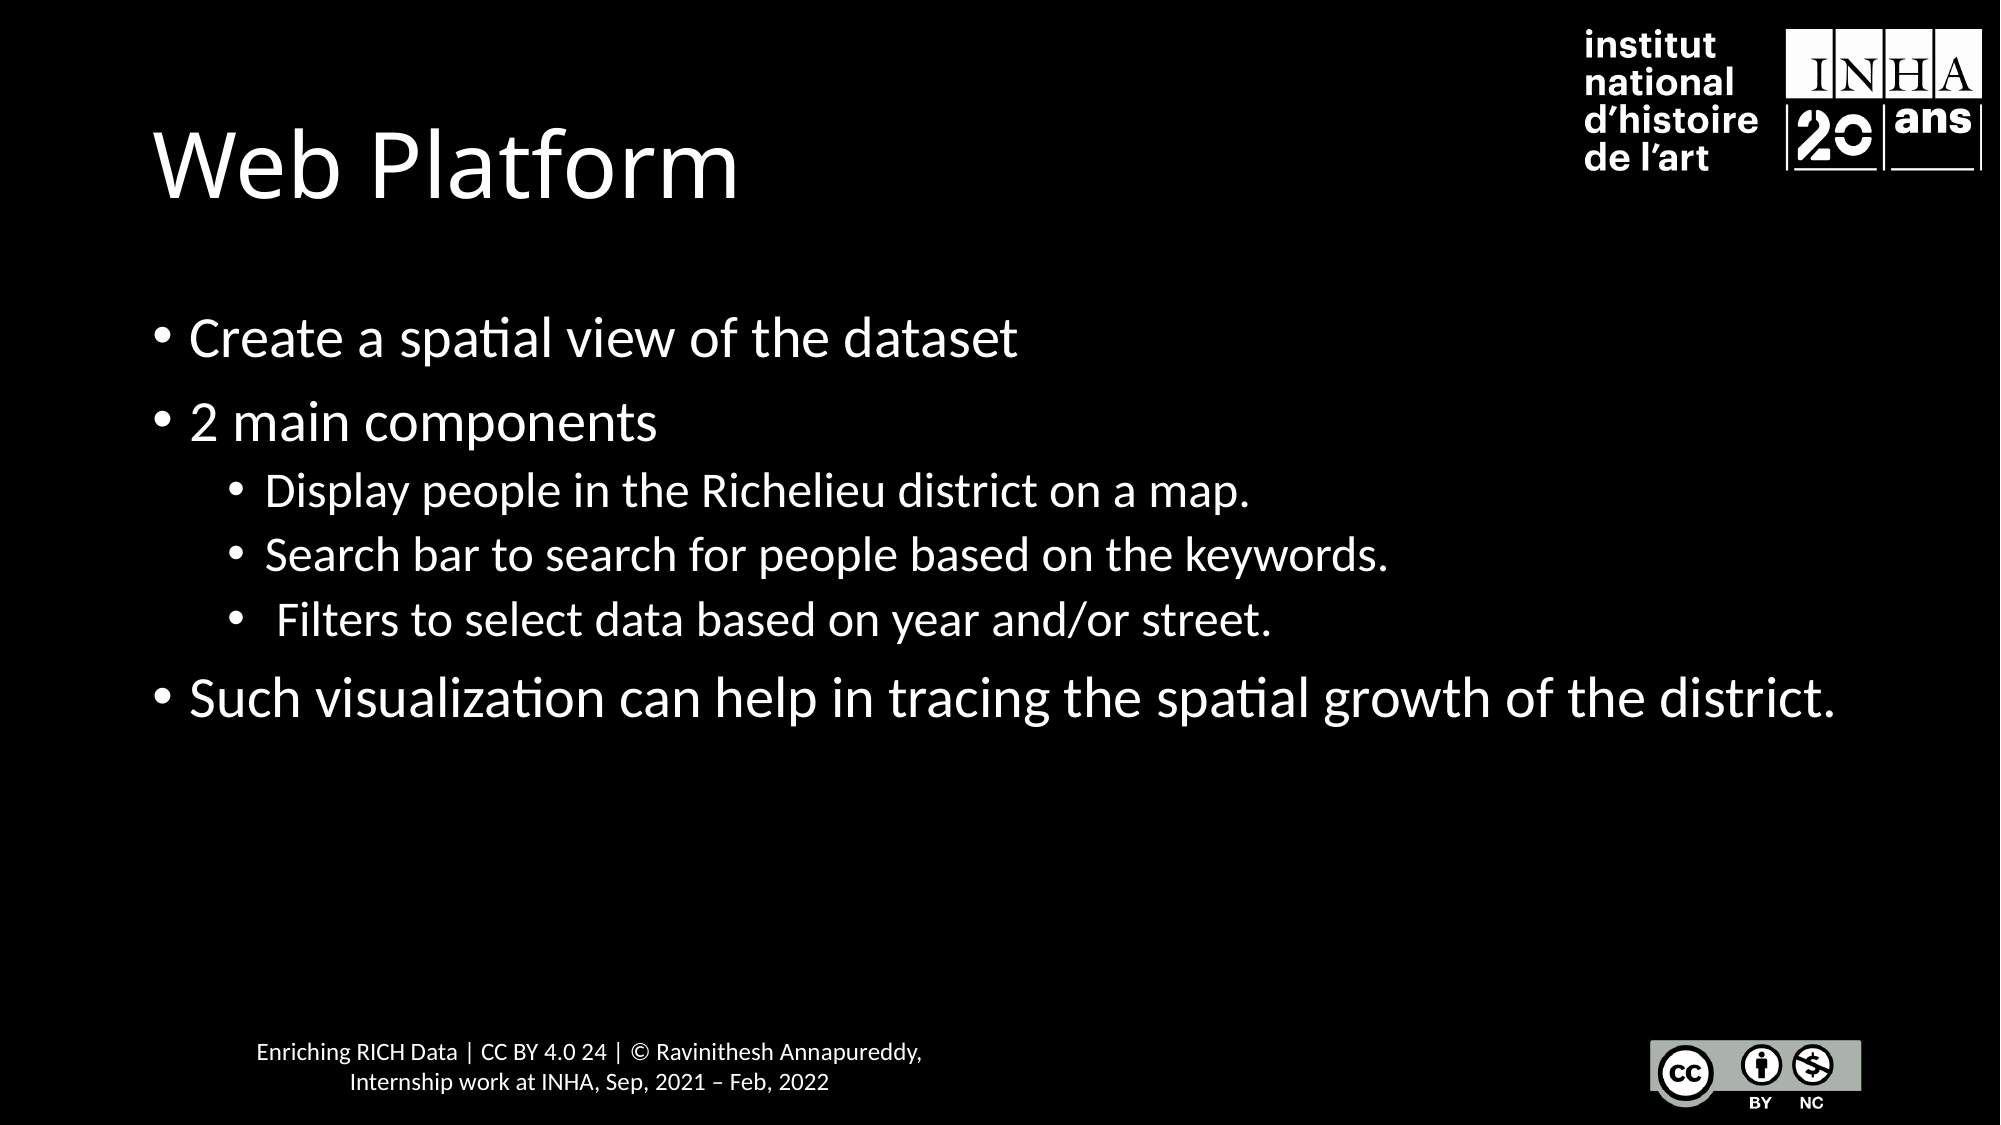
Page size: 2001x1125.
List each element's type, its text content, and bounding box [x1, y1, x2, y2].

picture [1648, 1038, 1863, 1113]
picture [1585, 29, 1982, 171]
footer Enriching RICH Data | CC BY 4.0 24 | © Ravinithesh Annapureddy, Internship work at INHA, Sep, 2021 – Feb, 2022 [137, 1035, 1043, 1096]
title Web Platform [137, 59, 1863, 278]
list Create a spatial view of the dataset 2 main components Display people in the Richelieu district on a map. Search bar to search for people based on the keywords. Filters to select data based on year and/or street. Such visualization can help in tracing the spatial growth of the district. [137, 299, 1863, 1014]
